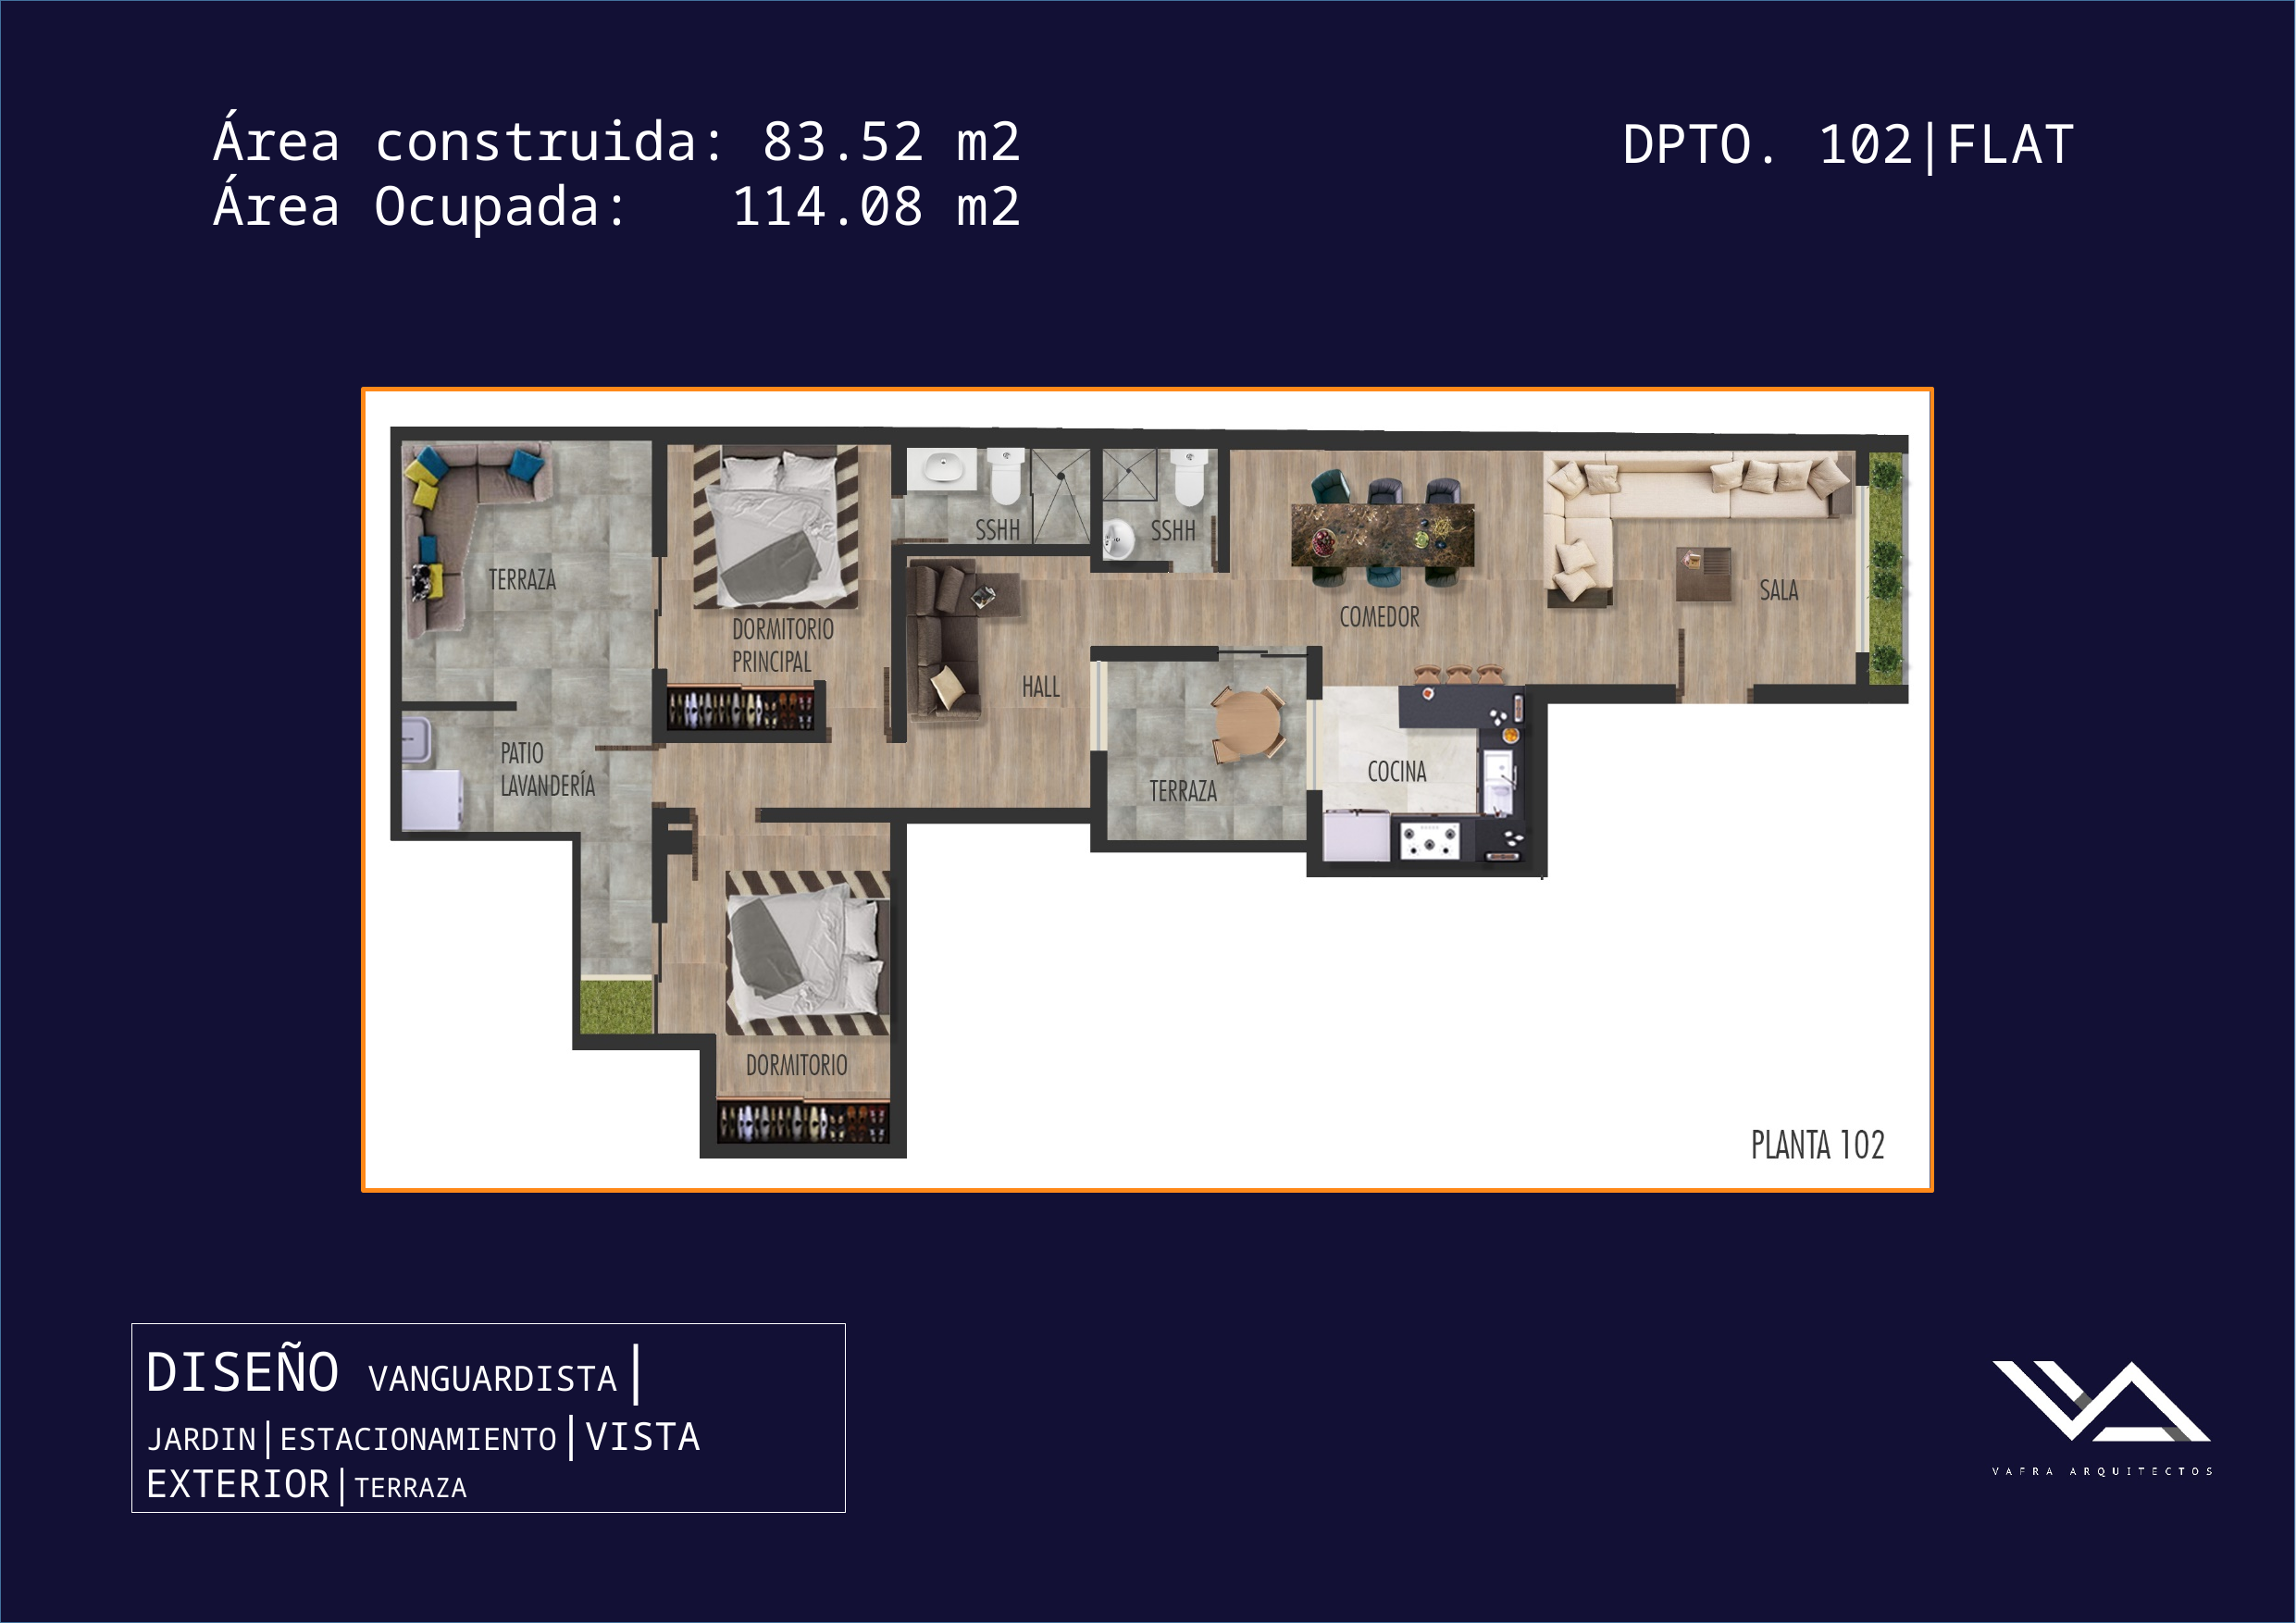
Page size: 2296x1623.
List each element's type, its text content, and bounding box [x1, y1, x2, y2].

picture [1955, 1271, 2249, 1566]
picture [365, 390, 1930, 1189]
text_box DISEÑO VANGUARDISTA| JARDIN|ESTACIONAMIENTO|VISTA EXTERIOR|TERRAZA [131, 1322, 846, 1513]
text_box DPTO. 102|FLAT [1608, 102, 2091, 181]
text_box Área construida: 83.52 m2 Área Ocupada: 114.08 m2 [198, 99, 1512, 243]
text_box [0, 0, 2296, 1623]
